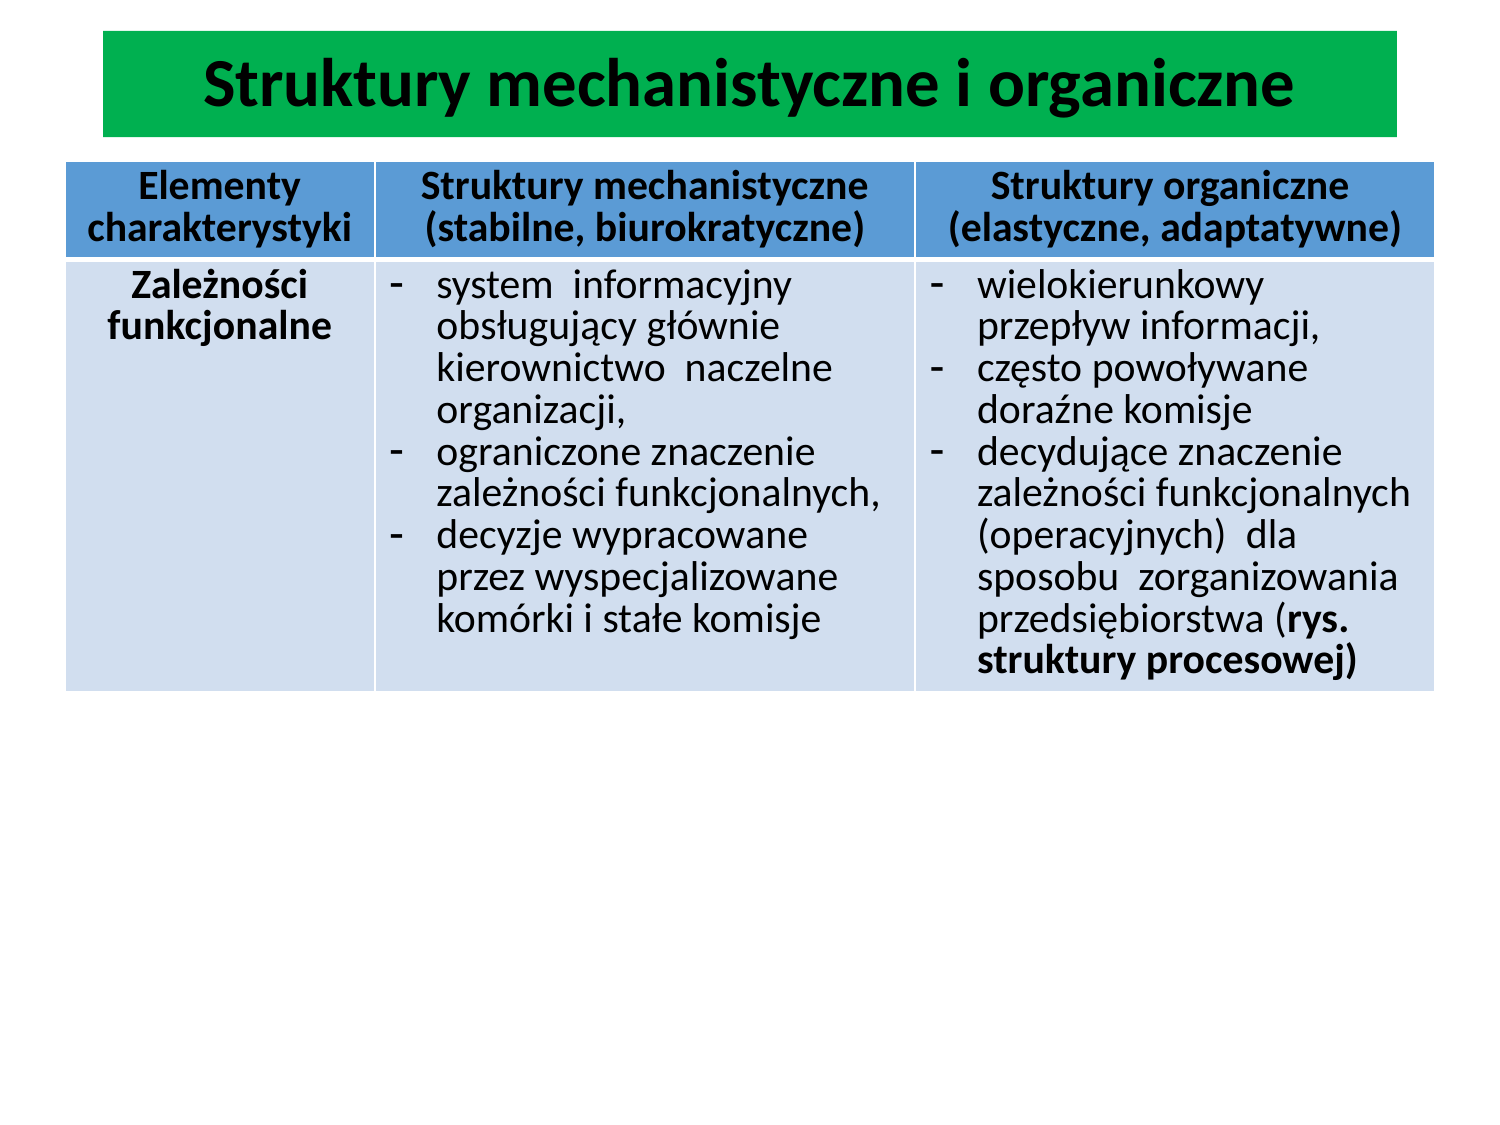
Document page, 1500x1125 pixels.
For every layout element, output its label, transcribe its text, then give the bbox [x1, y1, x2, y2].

title Struktury mechanistyczne i organiczne [103, 30, 1397, 138]
table_header Struktury mechanistyczne (stabilne, biurokratyczne) [376, 162, 914, 257]
table_header Elementy charakterystyki [66, 162, 374, 257]
table_header Struktury organiczne (elastyczne, adaptatywne) [916, 162, 1434, 257]
table_cell Zależności funkcjonalne [66, 262, 374, 691]
table_cell wielokierunkowy przepływ informacji, często powoływane doraźne komisje decydujące znaczenie zależności funkcjonalnych (operacyjnych) dla sposobu zorganizowania przedsiębiorstwa (rys. struktury procesowej) [916, 262, 1434, 691]
table_cell system informacyjny obsługujący głównie kierownictwo naczelne organizacji, ograniczone znaczenie zależności funkcjonalnych, decyzje wypracowane przez wyspecjalizowane komórki i stałe komisje [376, 262, 914, 691]
